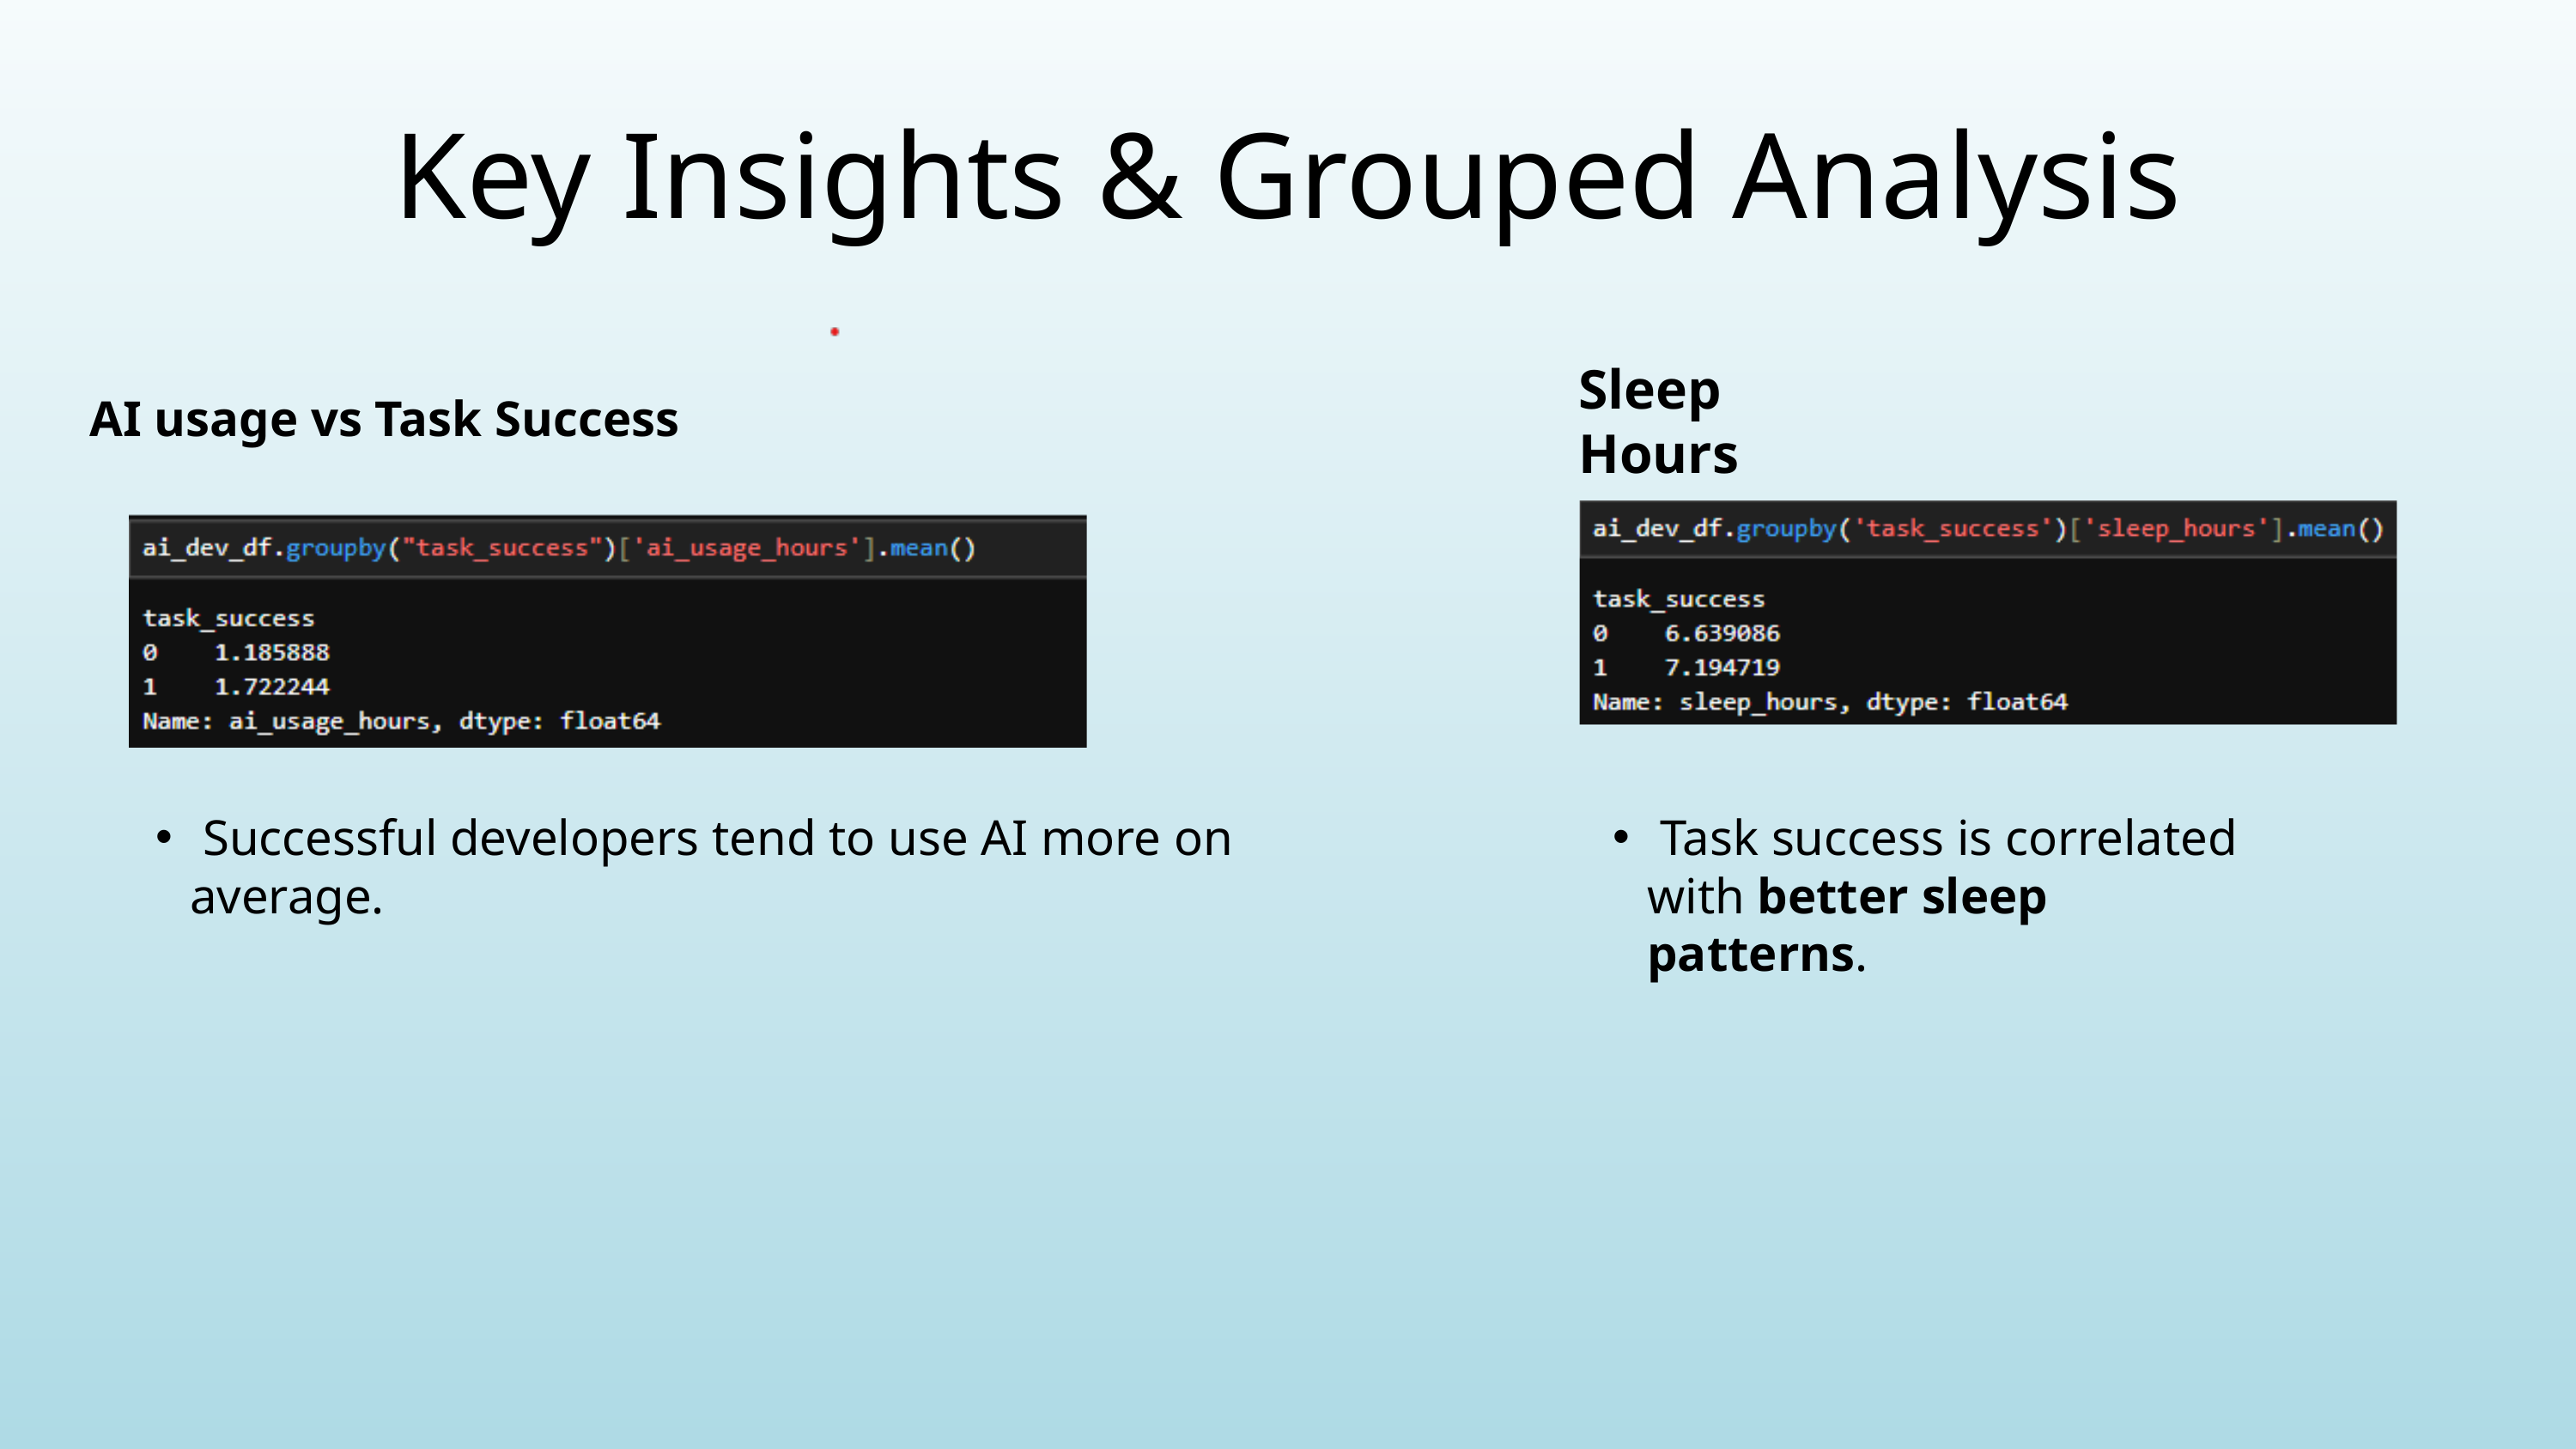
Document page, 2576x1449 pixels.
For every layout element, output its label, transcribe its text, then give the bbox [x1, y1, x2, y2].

text_box Sleep Hours [1578, 355, 1860, 484]
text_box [1579, 500, 2397, 724]
text_box Successful developers tend to use AI more on average. [121, 807, 1322, 924]
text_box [128, 58, 2448, 300]
text_box Task success is correlated with better sleep patterns. [1578, 807, 2257, 982]
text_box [128, 326, 1087, 748]
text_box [89, 380, 124, 460]
